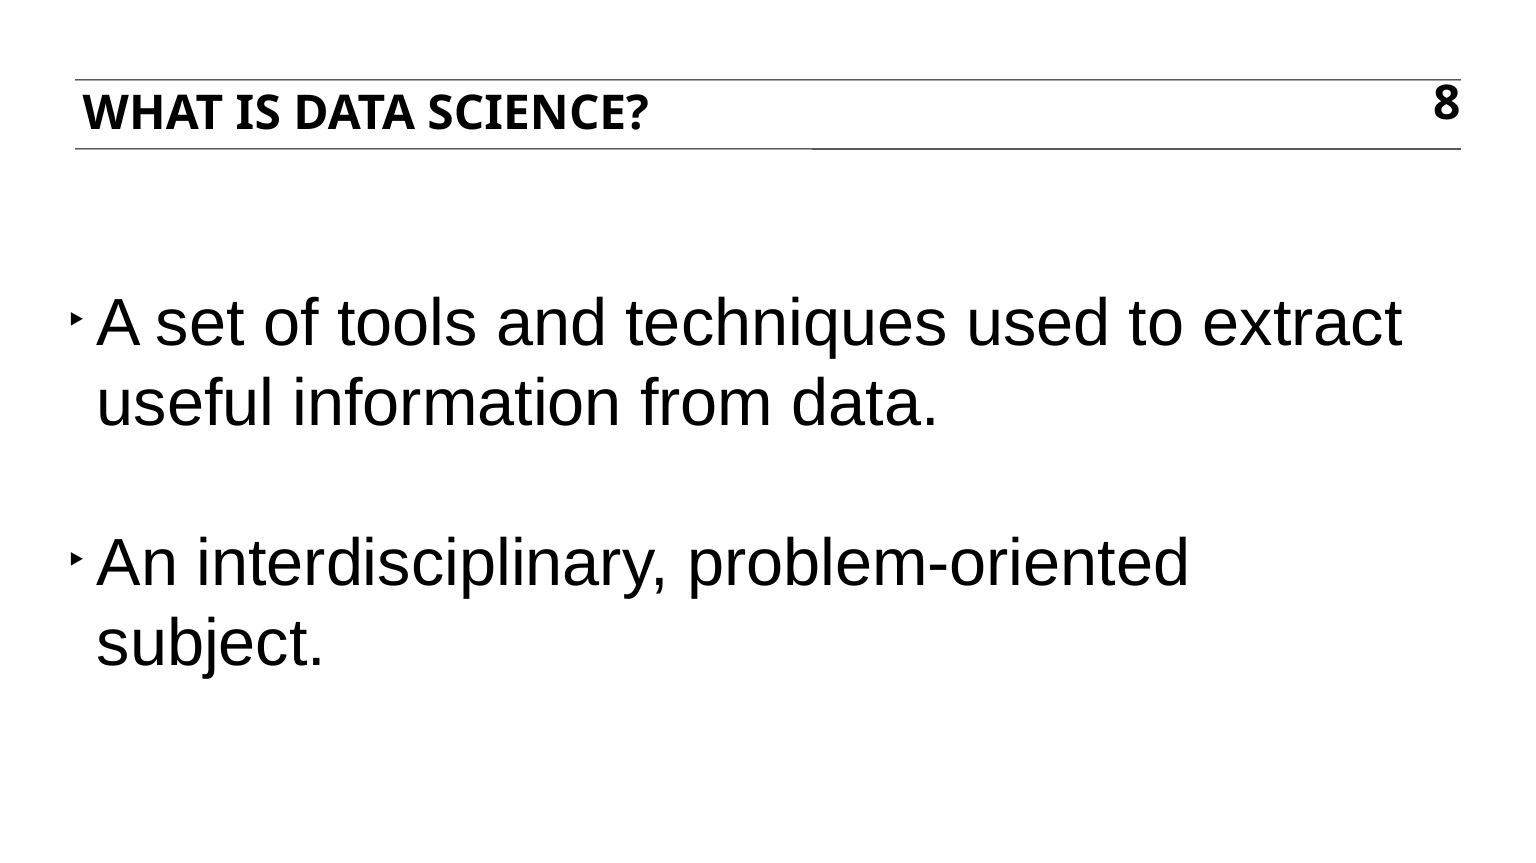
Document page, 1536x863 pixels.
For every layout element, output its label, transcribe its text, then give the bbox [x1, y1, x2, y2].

slide_number 8 [1419, 86, 1461, 138]
subtitle A set of tools and techniques used to extract useful information from data. An interdisciplinary, problem-oriented subject. [67, 193, 1431, 782]
list What is DATA SCIENCE? [67, 81, 1118, 132]
